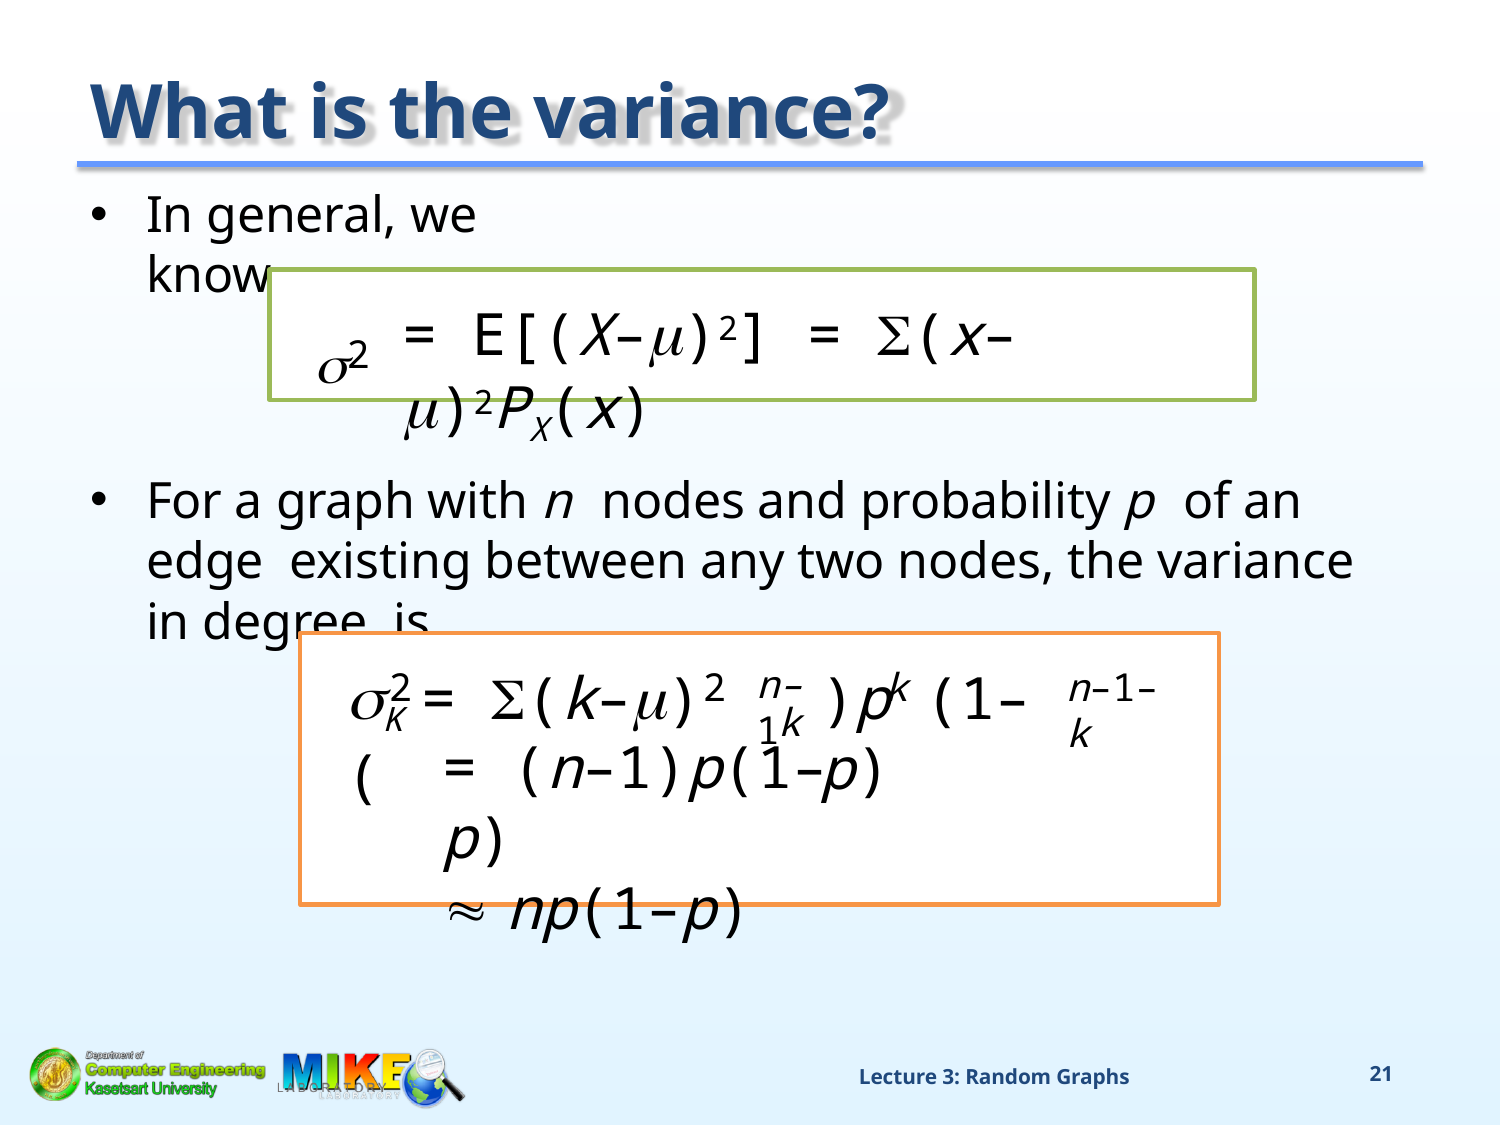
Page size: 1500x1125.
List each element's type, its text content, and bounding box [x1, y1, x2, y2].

text_box In general, we know [87, 251, 600, 303]
text_box For a graph with n nodes and probability p of an edge existing between any two nodes, the variance in degree is [87, 466, 1381, 650]
text_box 2 [314, 276, 372, 394]
text_box [300, 632, 1219, 905]
picture [0, 0, 1500, 1125]
text_box = (n–1)p(1–p)  np(1–p) [442, 730, 860, 941]
slide_number 21 [1365, 1065, 1401, 1125]
text_box [269, 269, 1255, 400]
title What is the variance? [74, 63, 1426, 251]
text_box = E[(X–)2] = (x–)2PX(x) [402, 293, 1210, 448]
text_box [277, 1047, 467, 1110]
footer Lecture 3: Random Graphs [856, 1065, 1140, 1125]
text_box [42, 41, 958, 166]
text_box )p (1–p) [820, 660, 1067, 801]
text_box n–1–k [1066, 663, 1173, 756]
text_box n–1 [756, 660, 820, 730]
text_box K = (k–) ( [346, 657, 757, 808]
text_box [29, 1047, 266, 1101]
